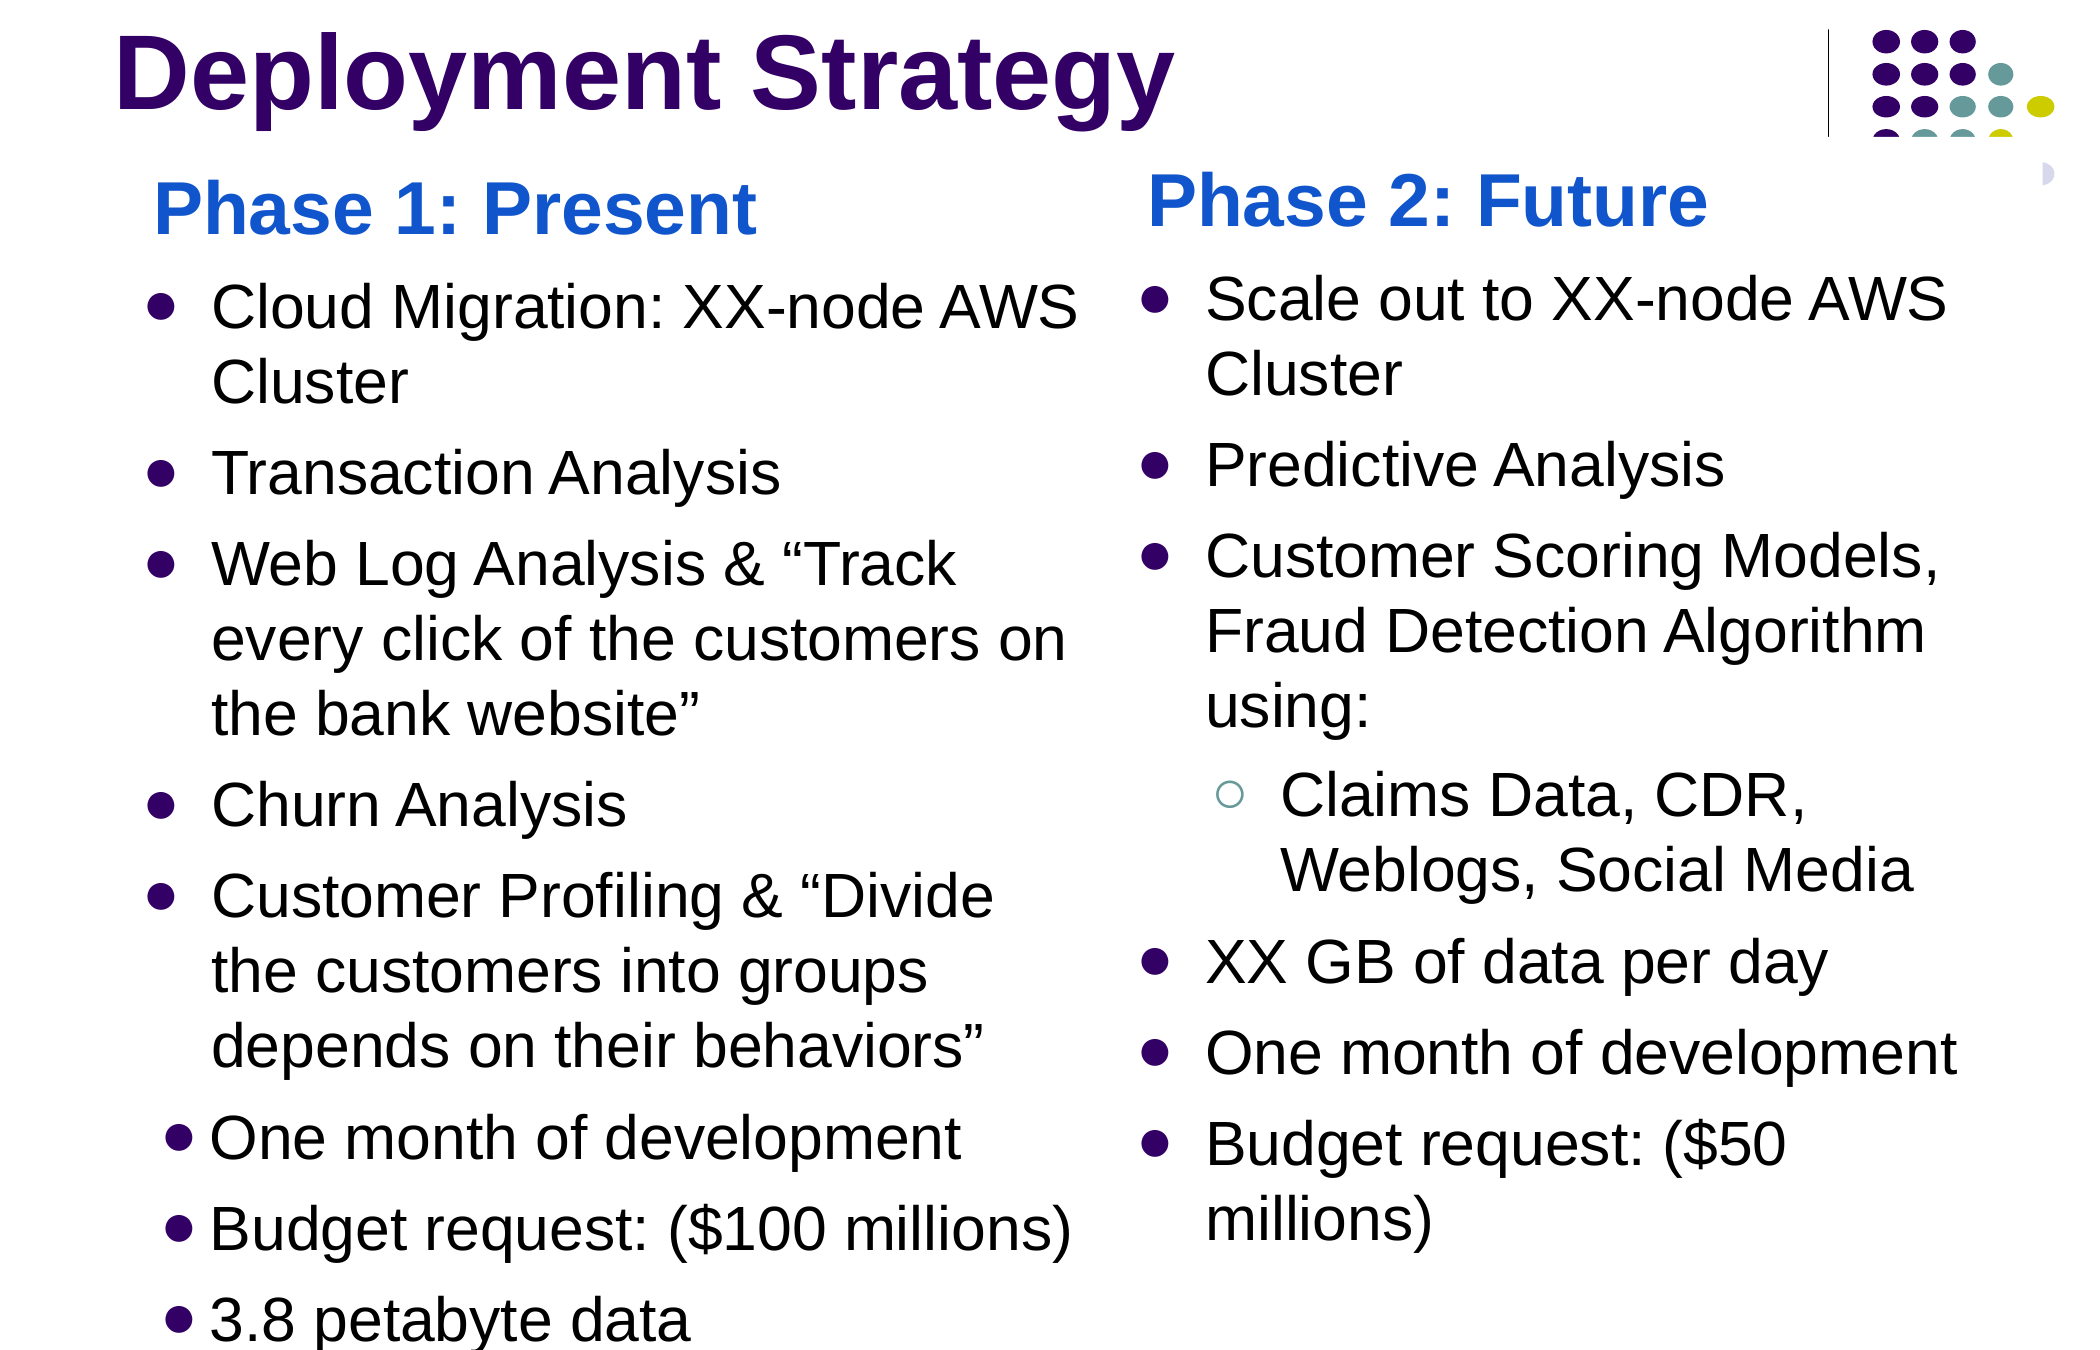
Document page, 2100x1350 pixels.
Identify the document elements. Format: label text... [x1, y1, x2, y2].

title Deployment Strategy [98, 0, 1832, 244]
list Phase 2: Future Scale out to XX-node AWS Cluster Predictive Analysis Customer Scoring Models, Fraud Detection Algorithm using: Claims Data, CDR, Weblogs, Social Media XX GB of data per day One month of development Budget request: ($50 millions) [1115, 136, 2043, 1298]
list Phase 1: Present Cloud Migration: XX-node AWS Cluster Transaction Analysis Web Log Analysis & “Track every click of the customers on the bank website” Churn Analysis Customer Profiling & “Divide the customers into groups depends on their behaviors” One month of development Budget request: ($100 millions) 3.8 petabyte data [121, 144, 1100, 1350]
